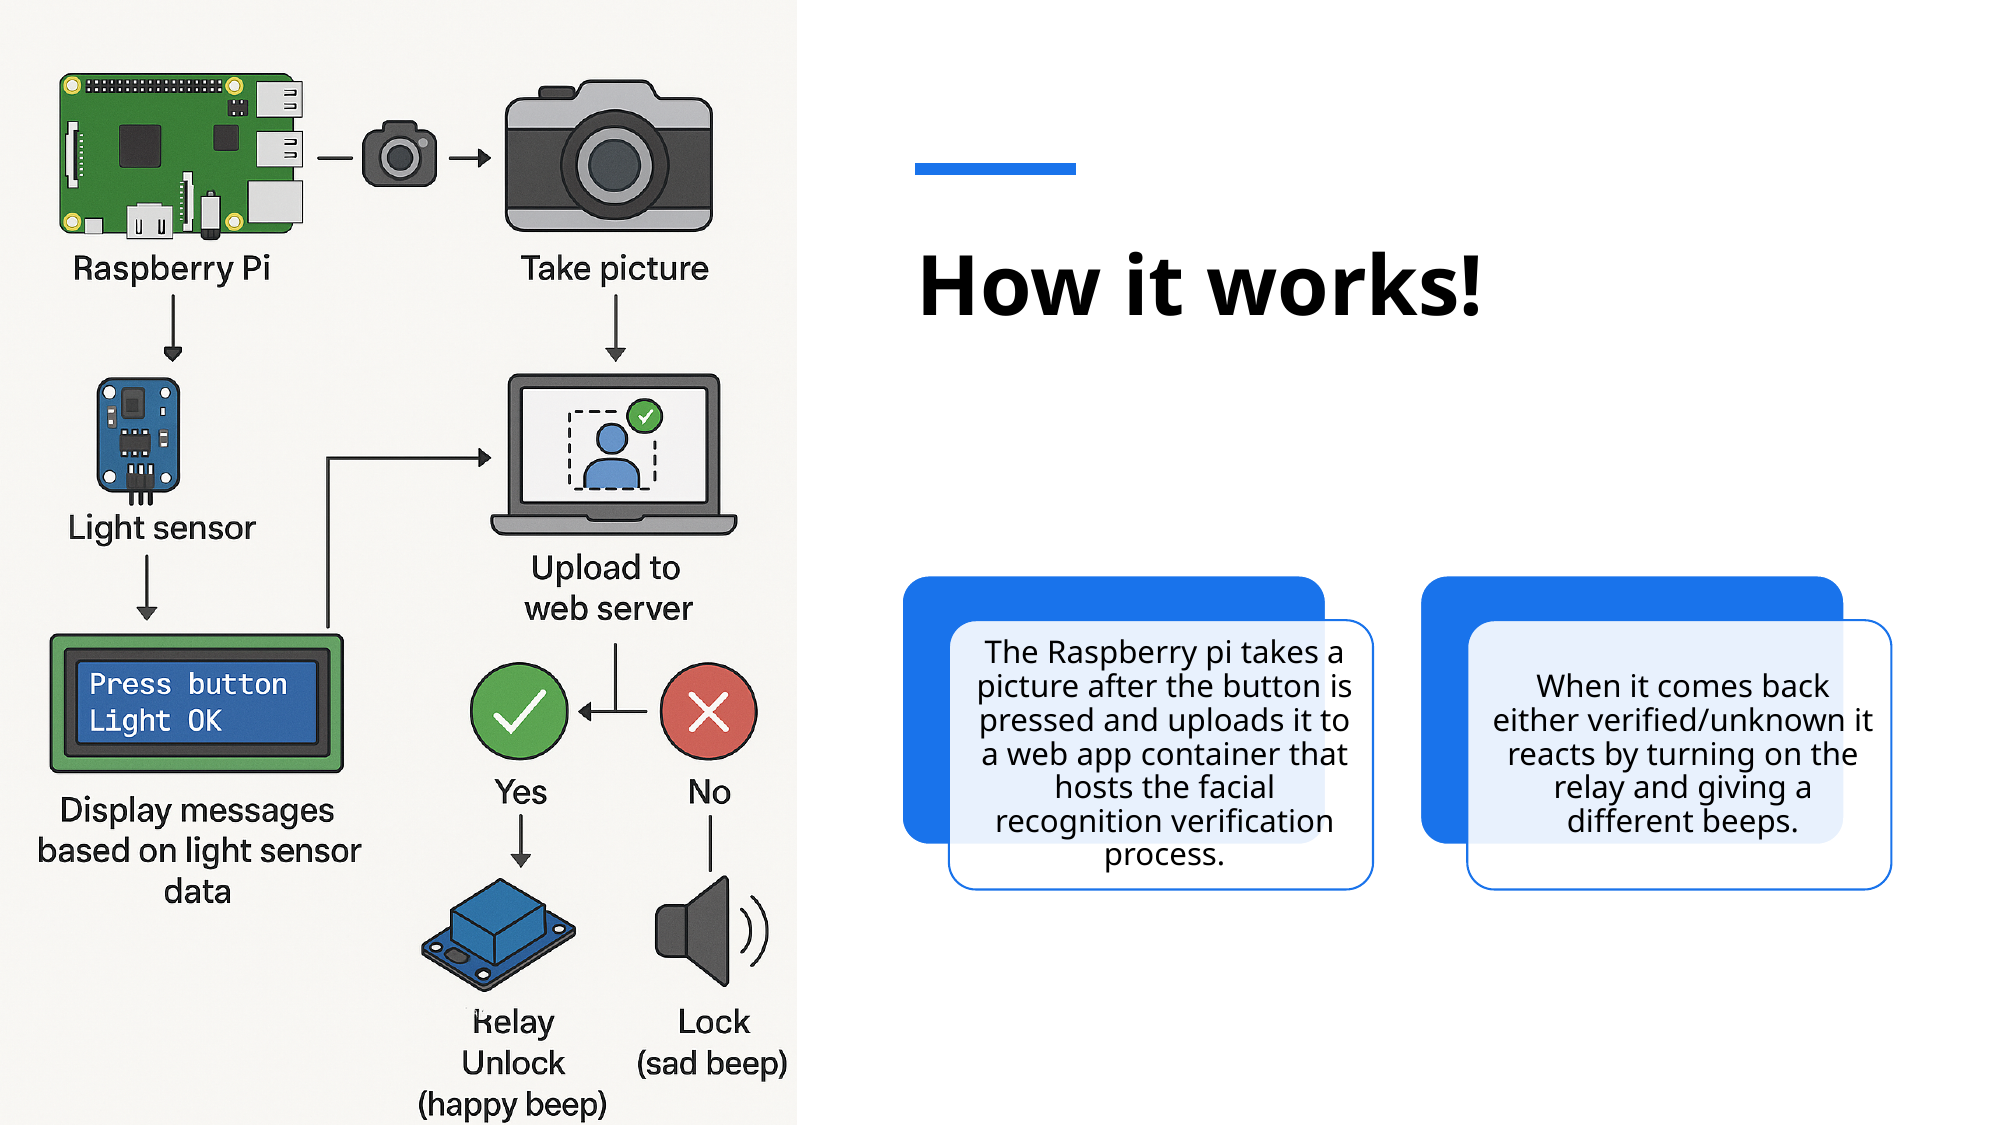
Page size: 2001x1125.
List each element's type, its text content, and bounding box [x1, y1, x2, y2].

picture [0, 0, 797, 1125]
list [901, 431, 1892, 1034]
title How it works! [901, 224, 1892, 405]
text_box [797, 0, 2000, 1125]
